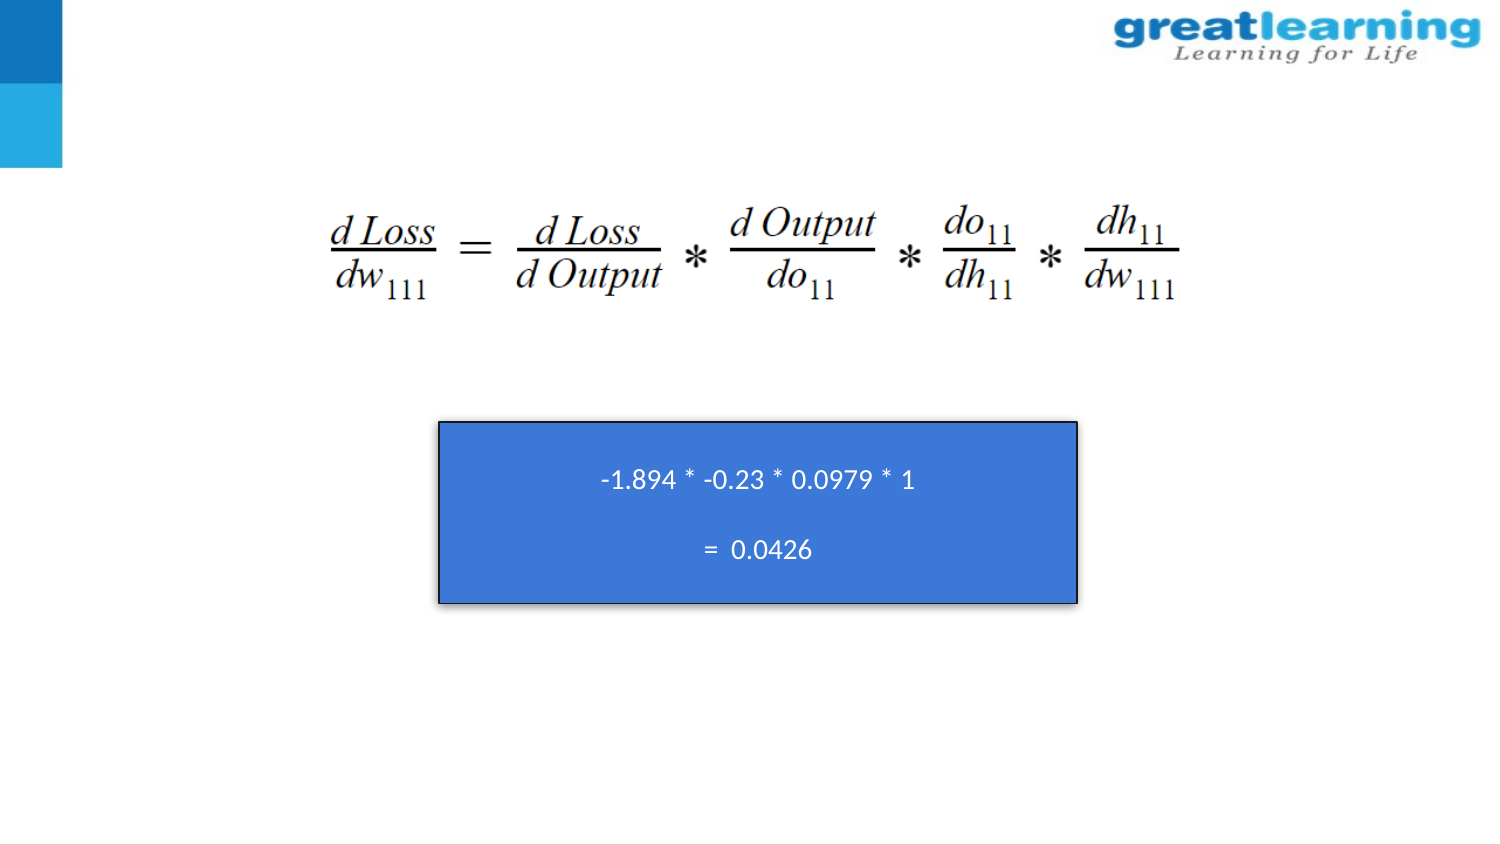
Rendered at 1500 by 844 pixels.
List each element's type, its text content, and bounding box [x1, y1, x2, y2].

picture [0, 0, 1500, 844]
text_box -1.894 * -0.23 * 0.0979 * 1 = 0.0426 [439, 421, 1078, 604]
